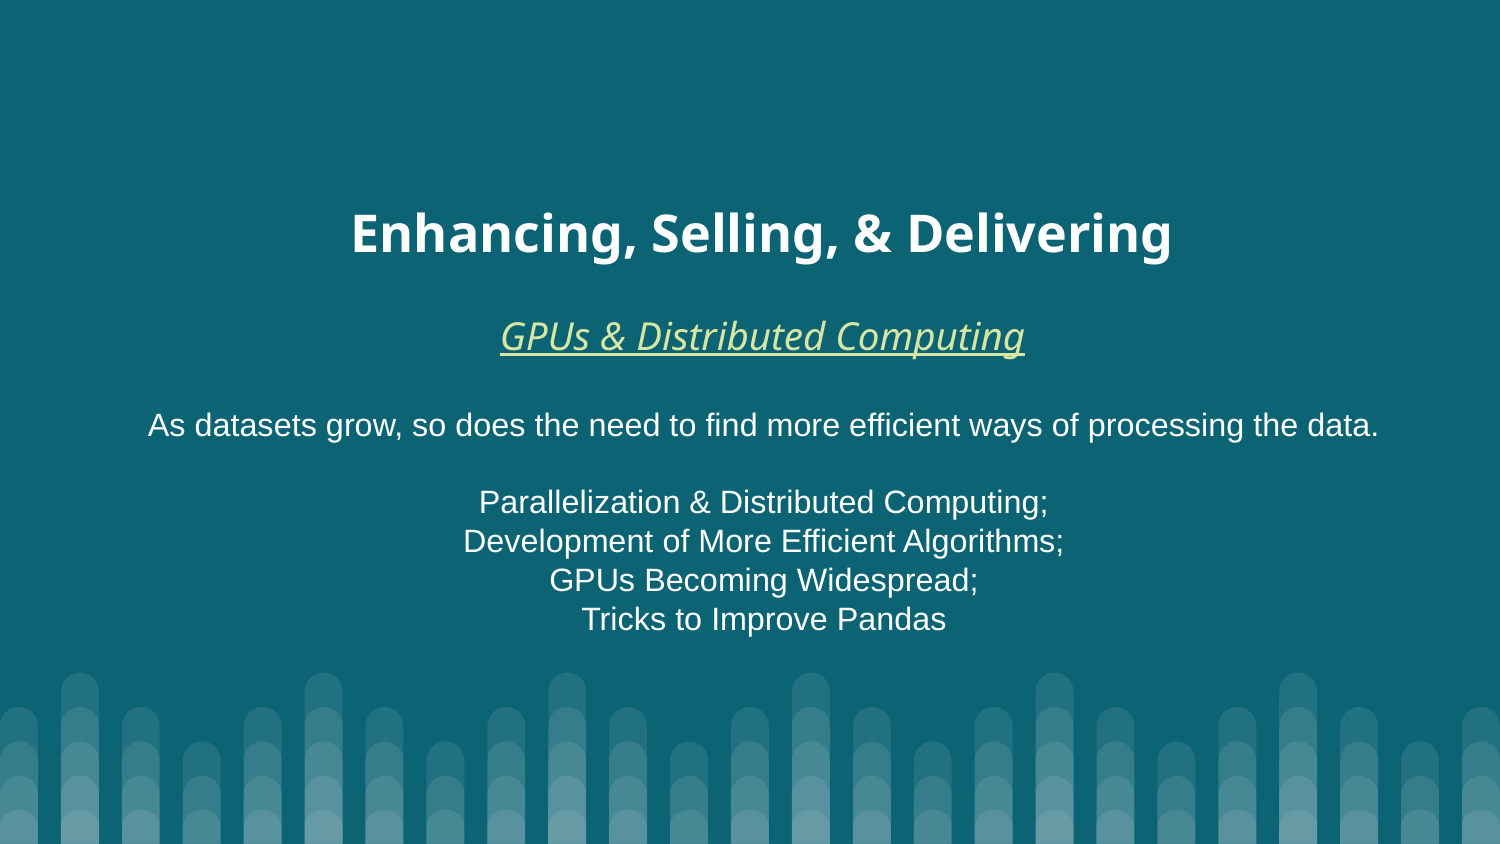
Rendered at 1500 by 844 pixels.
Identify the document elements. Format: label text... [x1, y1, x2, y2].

list As datasets grow, so does the need to find more efficient ways of processing the data. Parallelization & Distributed Computing; Development of More Efficient Algorithms; GPUs Becoming Widespread; Tricks to Improve Pandas [132, 389, 1397, 657]
text_box GPUs & Distributed Computing [389, 289, 1136, 368]
title Enhancing, Selling, & Delivering [288, 187, 1237, 277]
